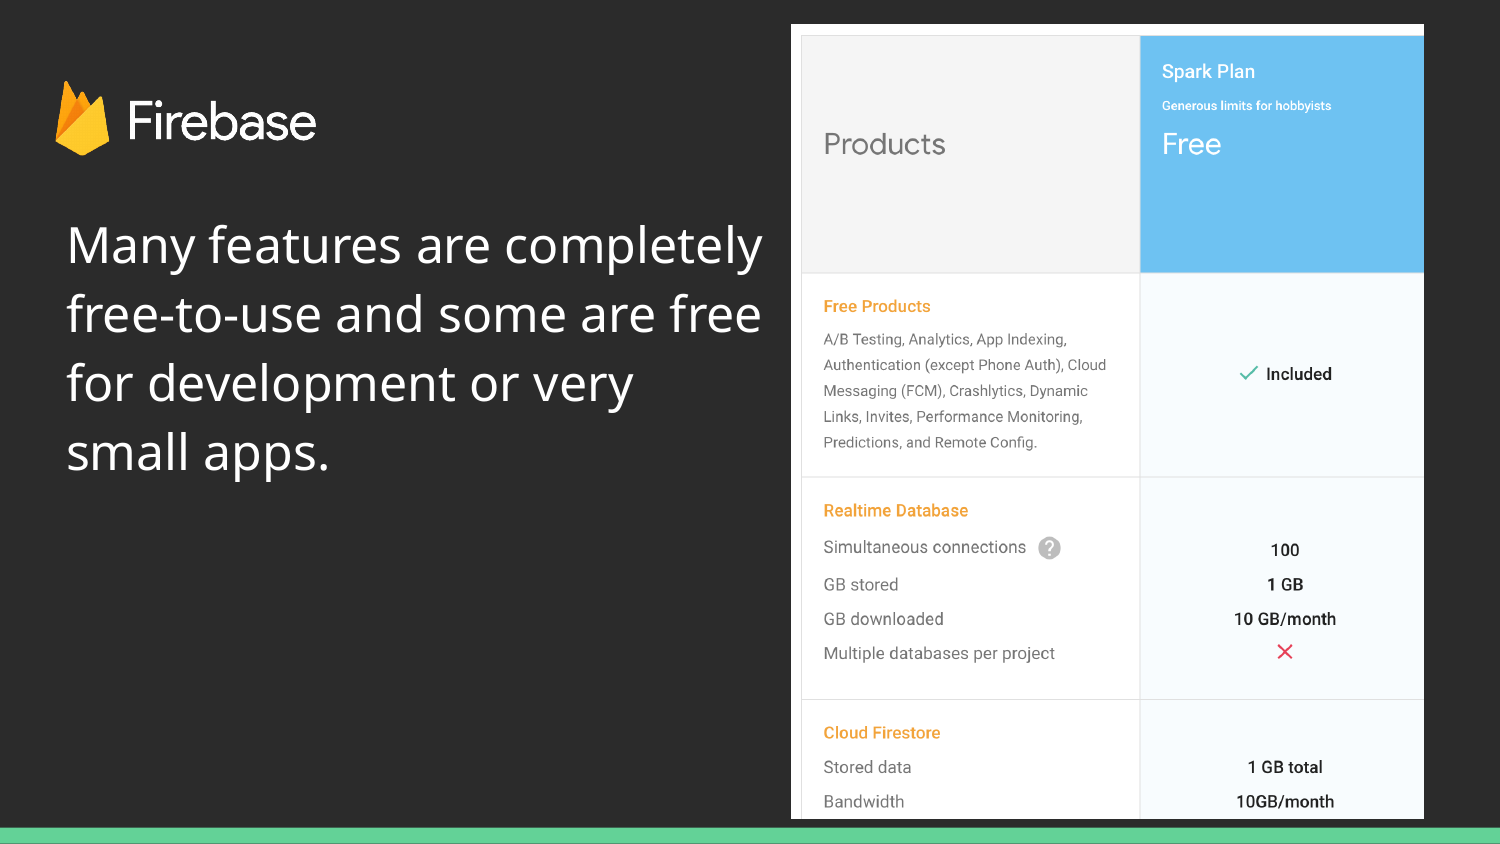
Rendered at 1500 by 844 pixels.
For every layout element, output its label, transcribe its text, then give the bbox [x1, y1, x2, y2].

picture [791, 24, 1424, 819]
list Many features are completely free-to-use and some are free for development or very small apps. [51, 189, 782, 750]
picture [0, 24, 371, 215]
